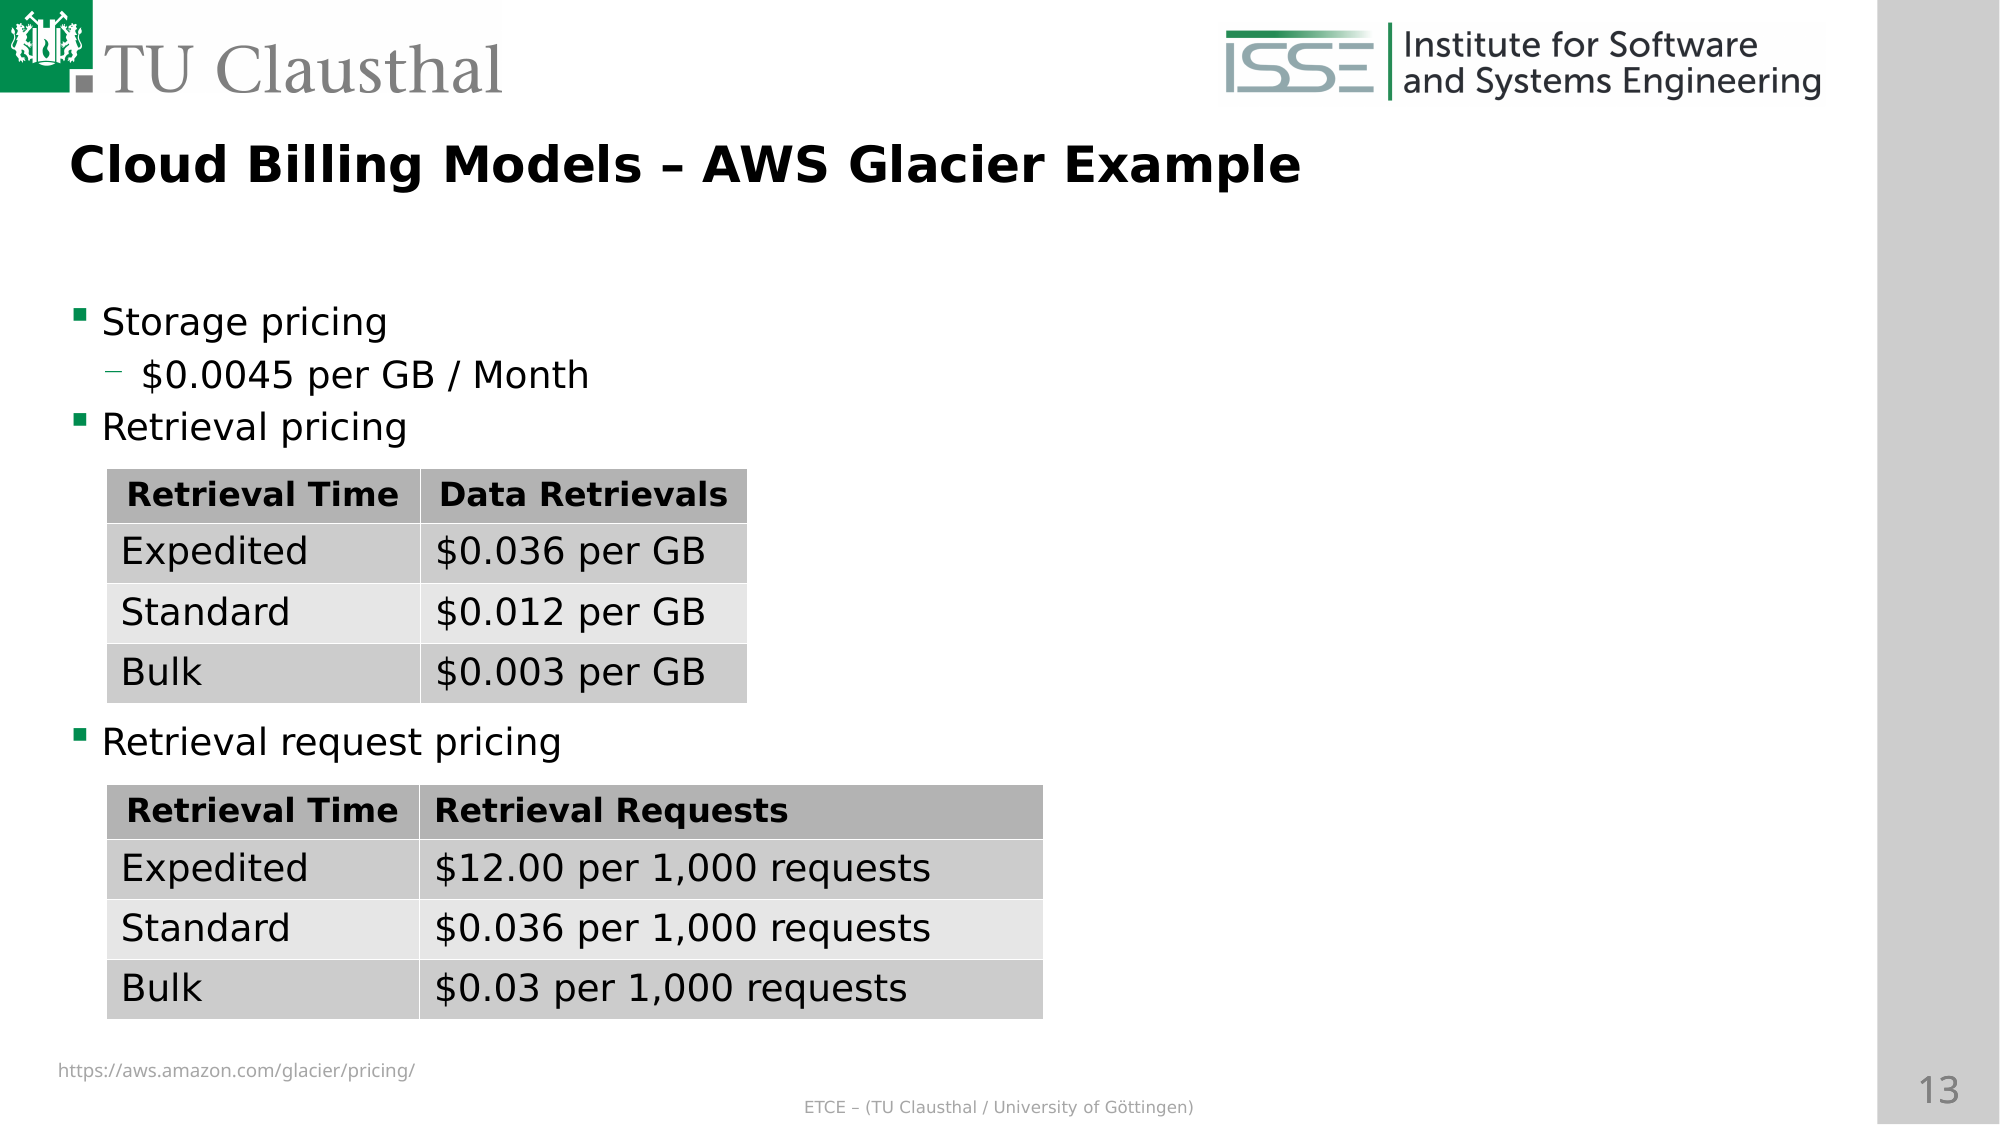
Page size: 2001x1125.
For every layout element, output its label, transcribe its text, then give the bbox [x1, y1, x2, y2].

table_cell $12.00 per 1,000 requests [420, 840, 1043, 899]
text_box https://aws.amazon.com/glacier/pricing/ [43, 1051, 1233, 1089]
table_header Retrieval Time [107, 469, 420, 523]
table_cell $0.036 per 1,000 requests [420, 900, 1043, 959]
table_cell Bulk [107, 644, 420, 703]
table_header Retrieval Time [107, 785, 419, 839]
table_cell $0.003 per GB [421, 644, 747, 703]
table_cell $0.03 per 1,000 requests [420, 960, 1043, 1019]
picture [1218, 22, 1826, 107]
table_cell Expedited [107, 524, 420, 583]
table_cell $0.012 per GB [421, 584, 747, 643]
text_box Cloud Billing Models – AWS Glacier Example [54, 125, 1818, 196]
table_header Data Retrievals [421, 469, 747, 523]
table_cell Standard [107, 584, 420, 643]
table_cell Expedited [107, 840, 419, 899]
table_header Retrieval Requests [420, 785, 1043, 839]
text_box Storage pricing $0.0045 per GB / Month Retrieval pricing Retrieval request pricing [54, 196, 1819, 1023]
table_cell $0.036 per GB [421, 524, 747, 583]
picture [0, 0, 502, 93]
table_cell Bulk [107, 960, 419, 1019]
table_cell Standard [107, 900, 419, 959]
